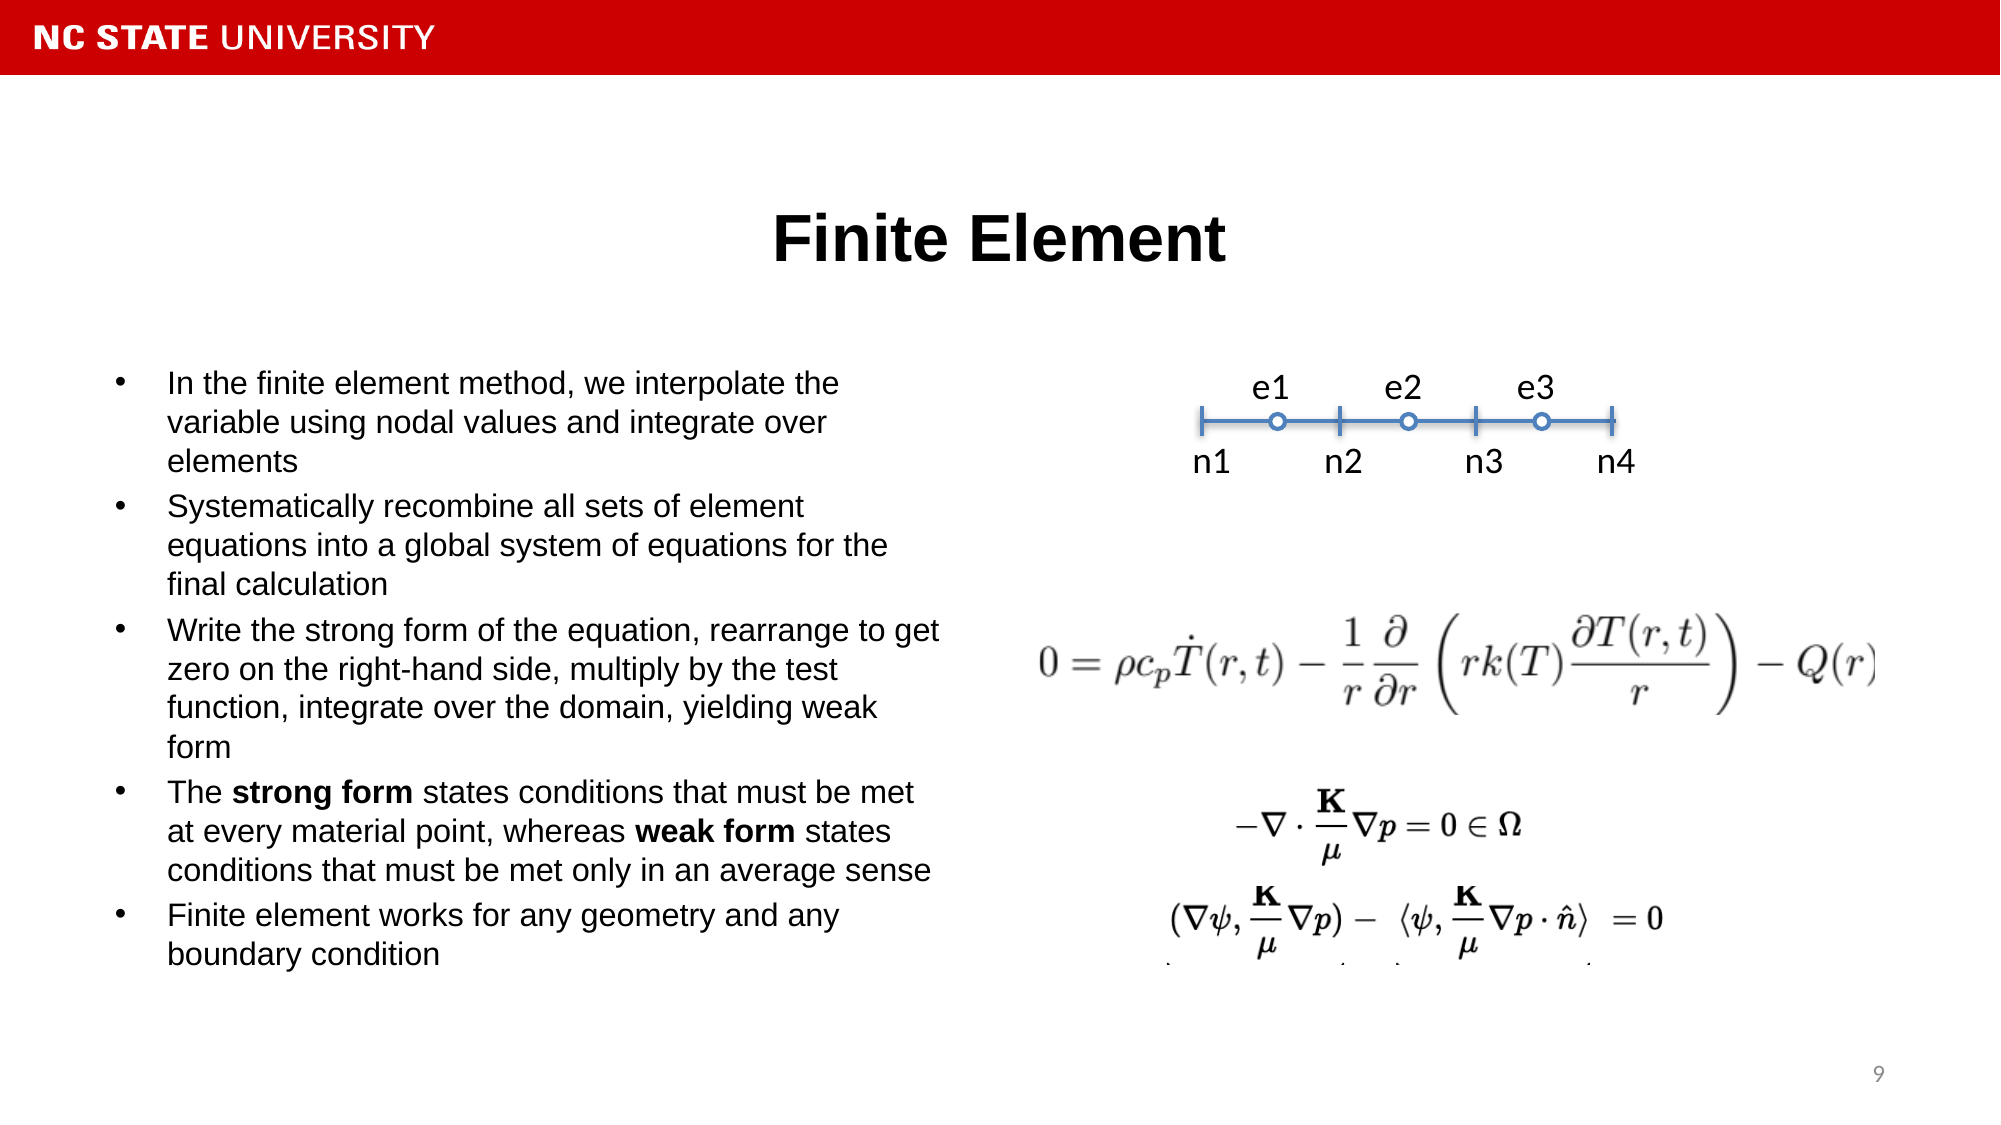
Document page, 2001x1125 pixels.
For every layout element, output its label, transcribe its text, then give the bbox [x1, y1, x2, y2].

slide_number 9 [1433, 1042, 1900, 1103]
picture [0, 0, 2000, 75]
picture [1143, 764, 1689, 965]
title Finite Element [99, 147, 1900, 323]
list In the finite element method, we interpolate the variable using nodal values and integrate over elements Systematically recombine all sets of element equations into a global system of equations for the final calculation Write the strong form of the equation, rearrange to get zero on the right-hand side, multiply by the test function, integrate over the domain, yielding weak form The strong form states conditions that must be met at every material point, whereas weak form states conditions that must be met only in an average sense Finite element works for any geometry and any boundary condition [99, 354, 961, 1005]
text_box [1177, 354, 1667, 490]
picture [1039, 612, 1876, 716]
